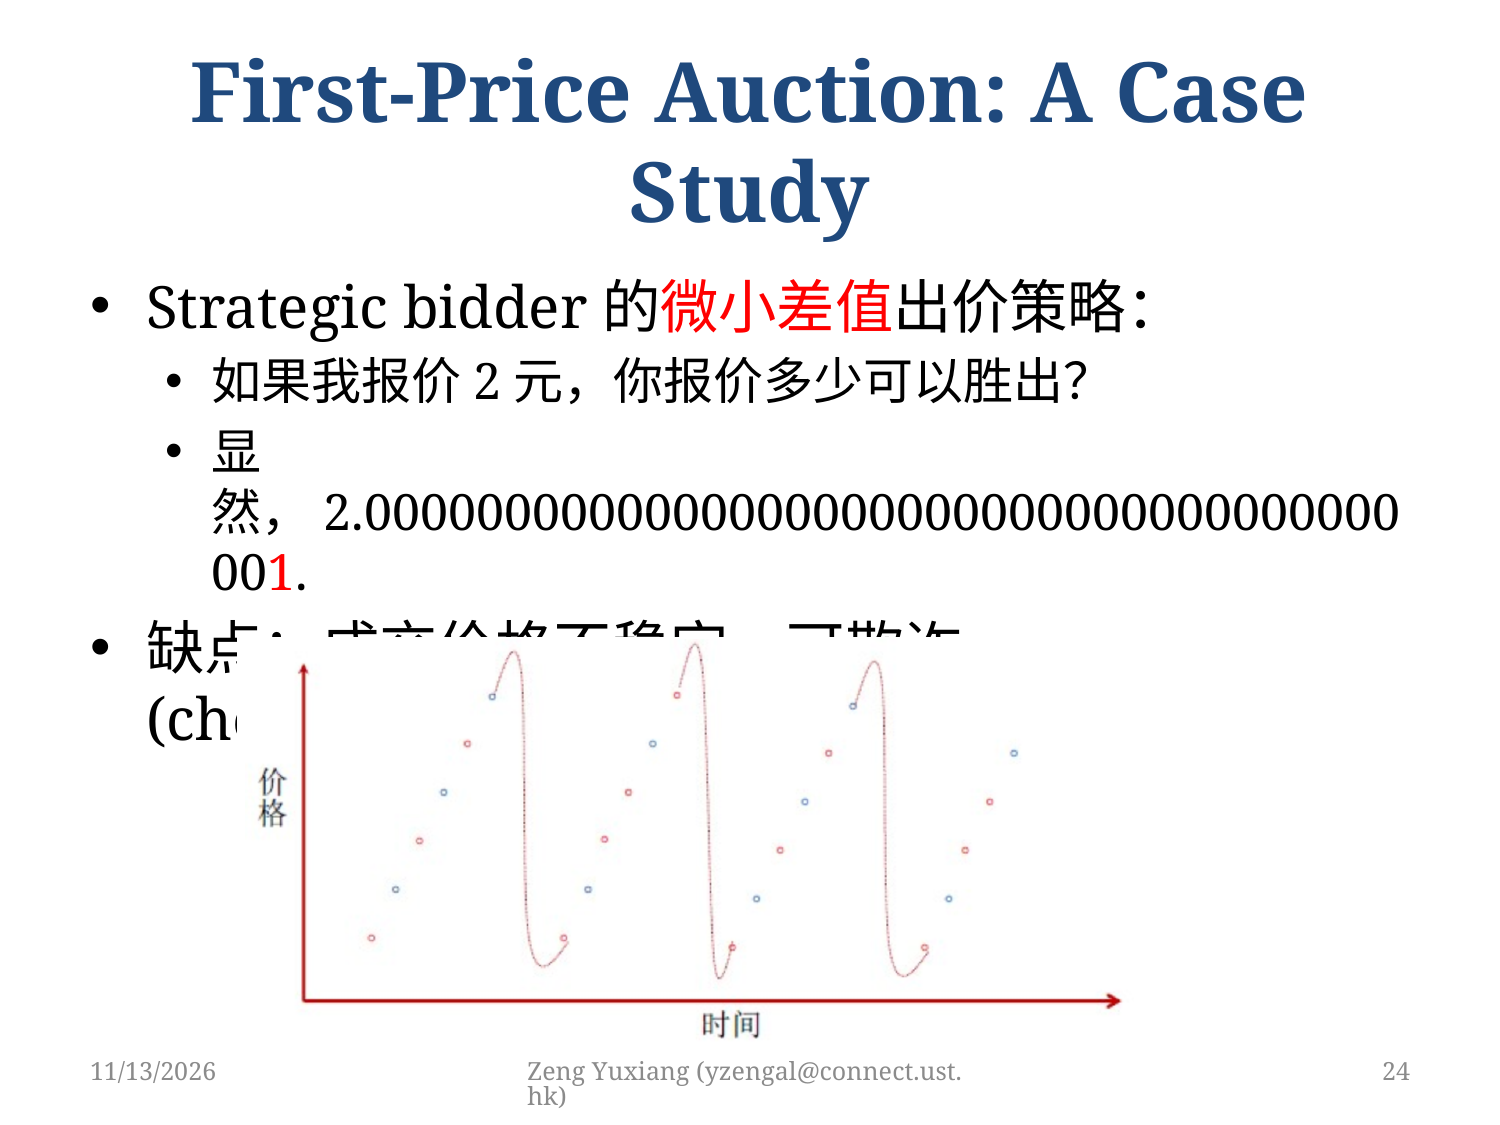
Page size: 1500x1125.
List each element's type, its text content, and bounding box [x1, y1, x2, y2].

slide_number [75, 1042, 425, 1103]
list Strategic bidder的微小差值出价策略： 如果我报价2元，你报价多少可以胜出？ 显然，2.0000000000000000000000000000000000000001. 缺点：成交价格不稳定，可欺诈 (cheatproofness) [75, 262, 1425, 1005]
footer Zeng Yuxiang (yzengal@connect.ust.hk) [512, 1058, 988, 1103]
title First-Price Auction: A Case Study [75, 45, 1425, 233]
slide_number 24 [1074, 1042, 1425, 1103]
picture [237, 637, 1209, 1049]
